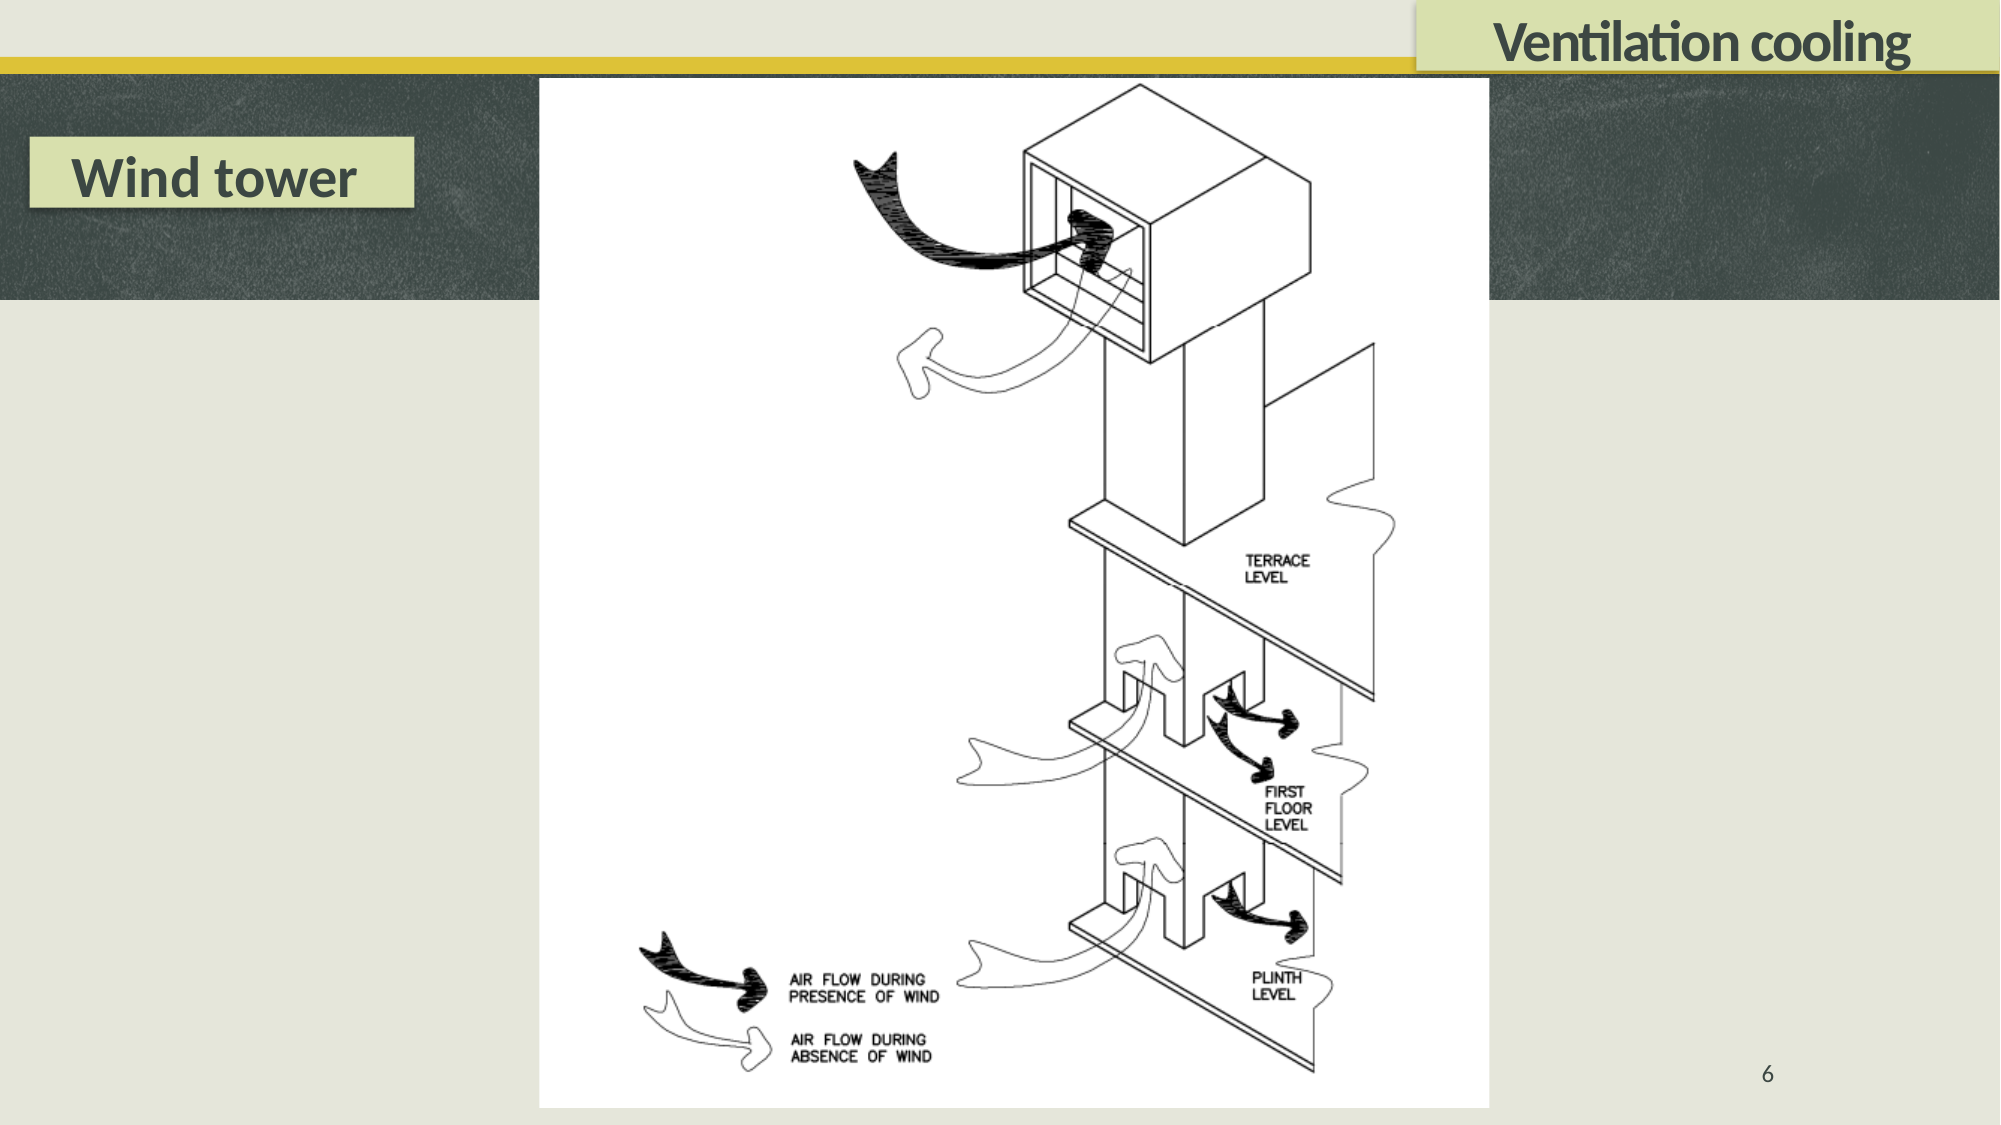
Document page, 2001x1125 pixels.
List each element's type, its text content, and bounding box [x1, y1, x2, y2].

text_box Ventilation cooling [1415, 0, 2000, 72]
slide_number 6 [1490, 1042, 1790, 1103]
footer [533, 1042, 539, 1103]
title Wind tower [28, 136, 415, 209]
picture [0, 74, 2000, 1108]
